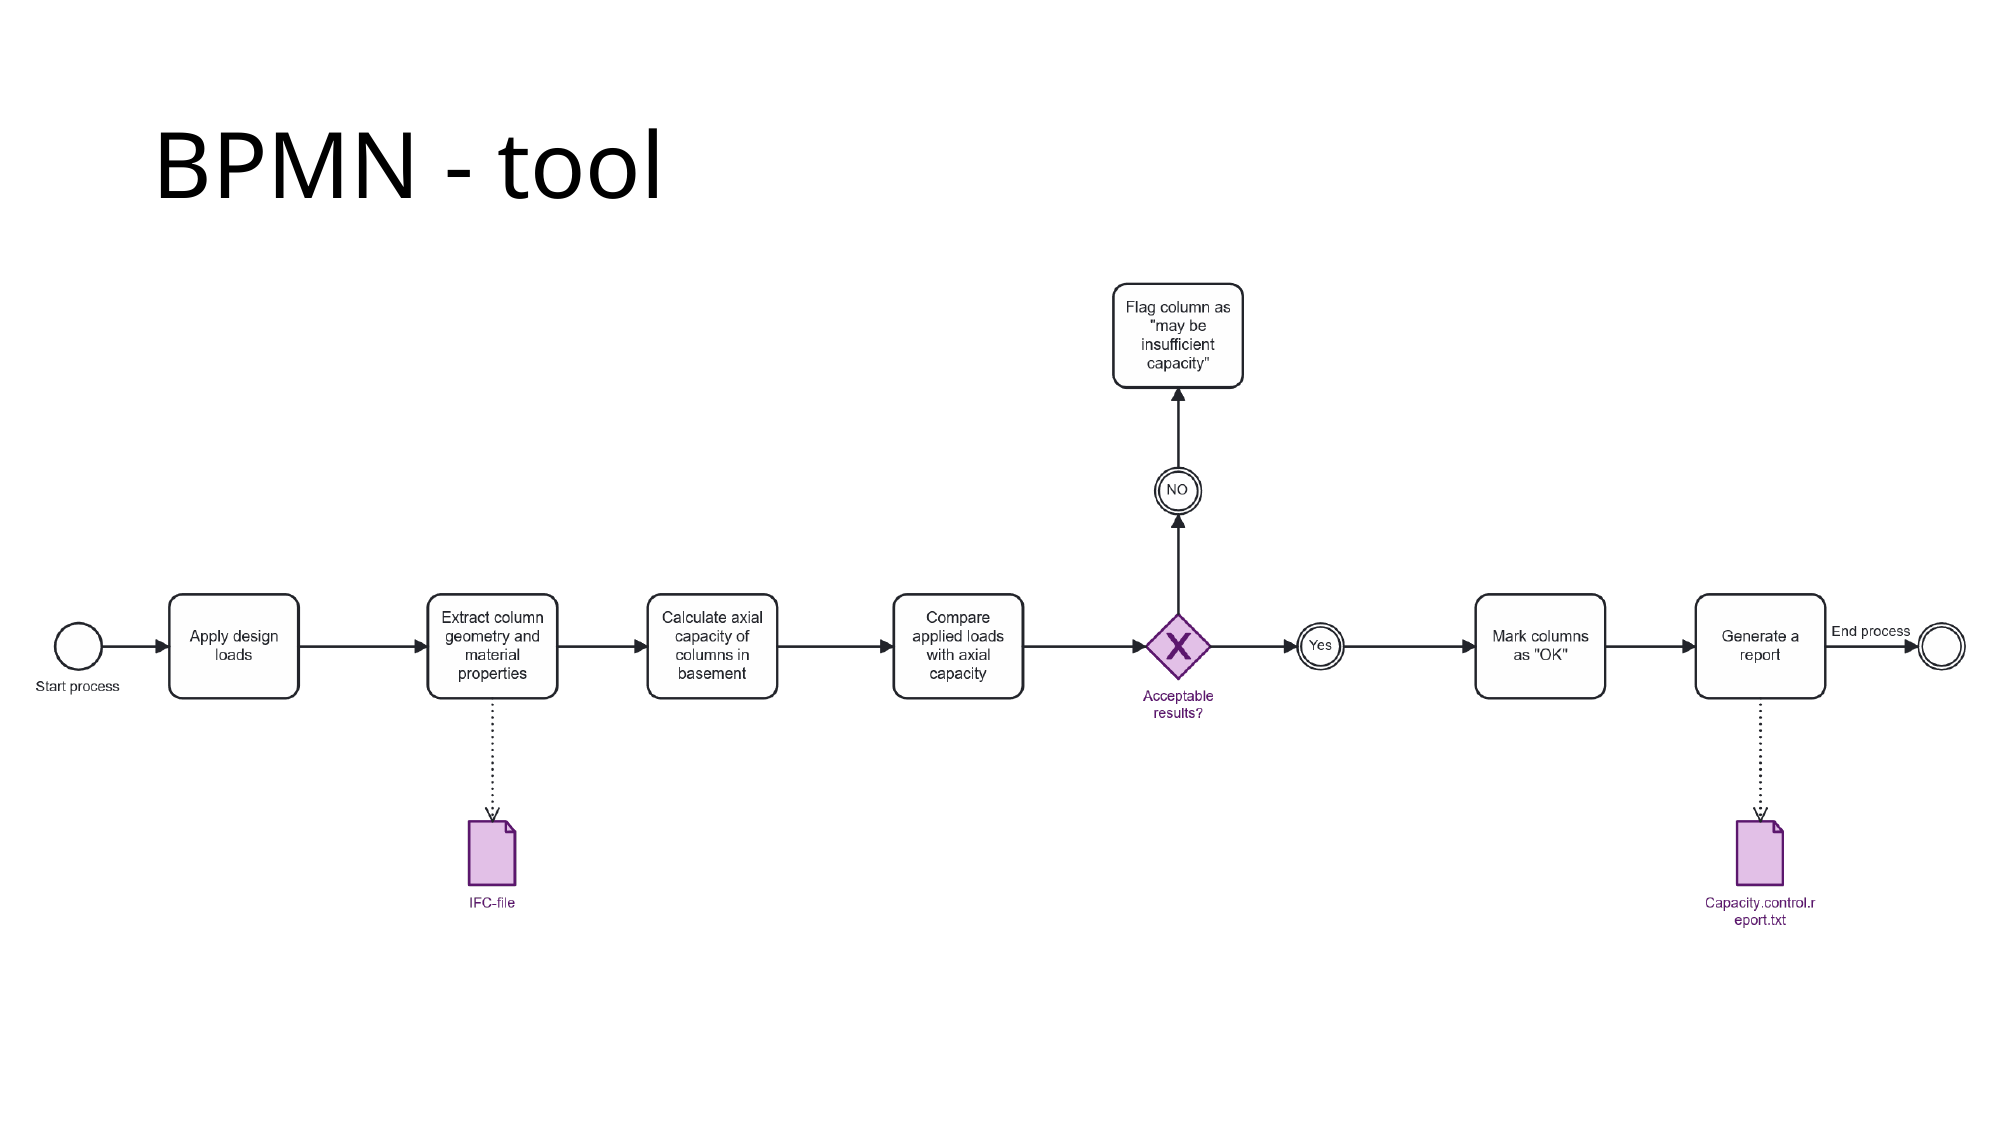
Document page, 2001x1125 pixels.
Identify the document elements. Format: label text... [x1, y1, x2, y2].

picture [29, 276, 1971, 936]
title BPMN - tool [137, 59, 1863, 276]
